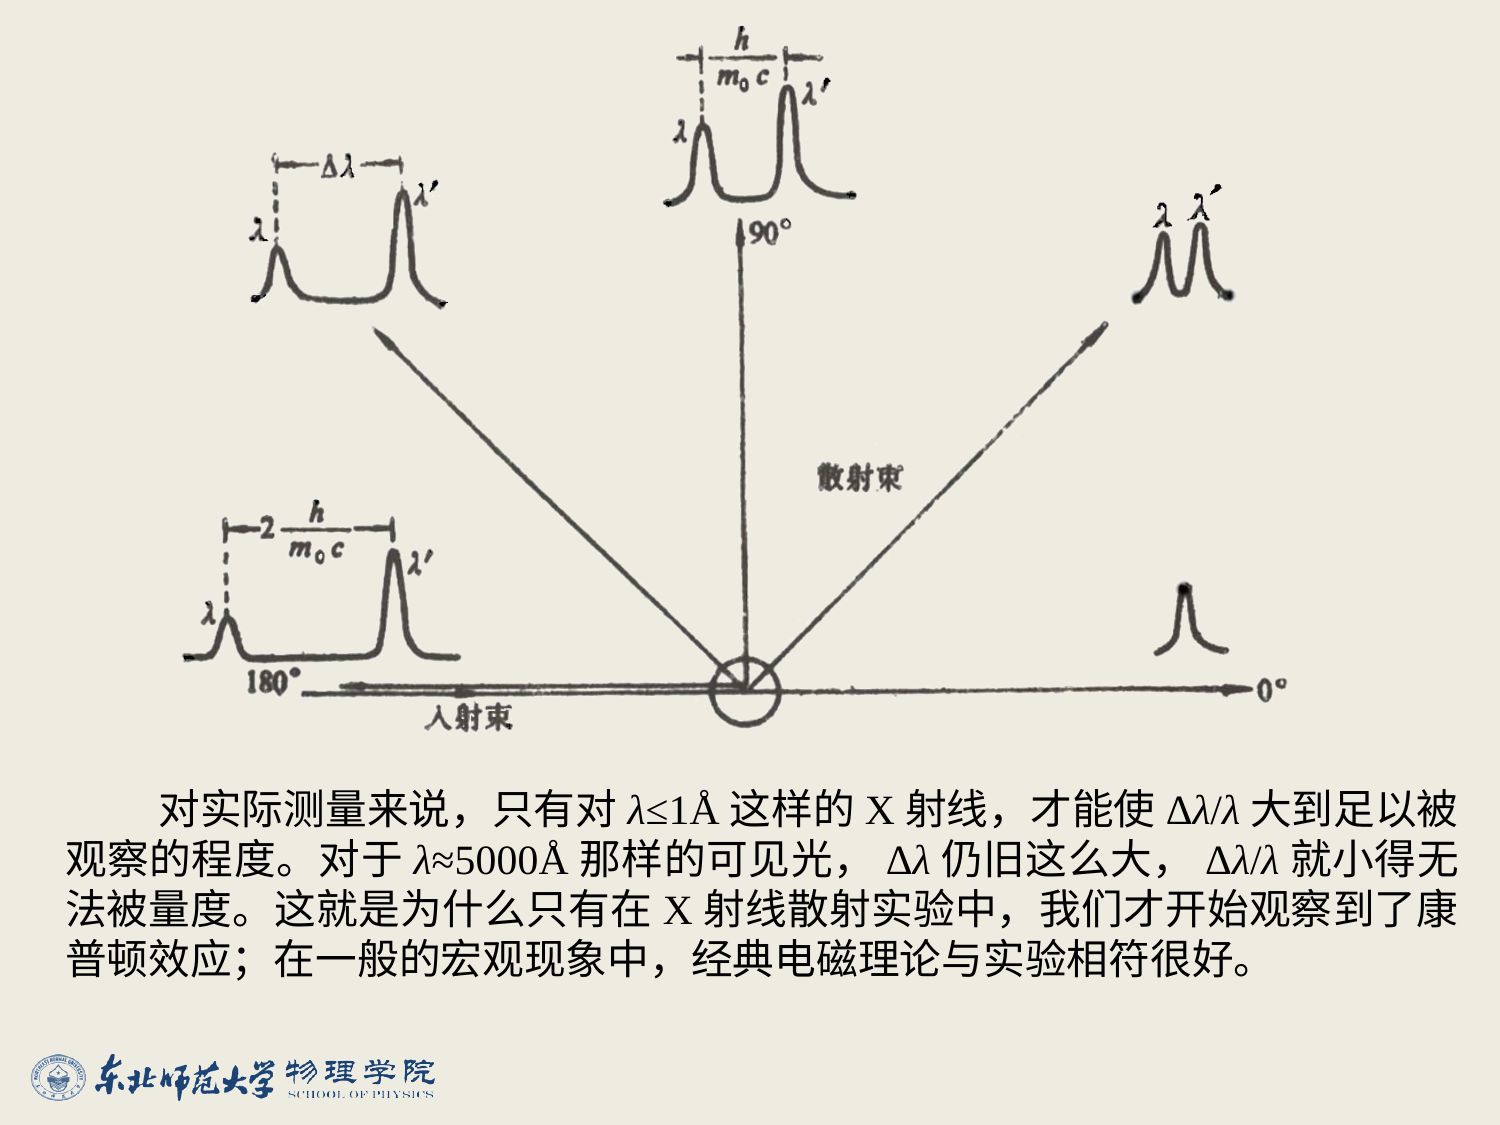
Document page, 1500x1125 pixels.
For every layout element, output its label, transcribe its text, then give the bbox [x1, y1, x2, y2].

picture [147, 4, 1330, 776]
picture [20, 1054, 440, 1101]
text_box 对实际测量来说，只有对λ≤1Å这样的X射线，才能使Δλ/λ大到足以被观察的程度。对于λ≈5000Å那样的可见光，Δλ仍旧这么大，Δλ/λ就小得无法被量度。这就是为什么只有在X射线散射实验中，我们才开始观察到了康普顿效应；在一般的宏观现象中，经典电磁理论与实验相符很好。 [50, 775, 1474, 990]
